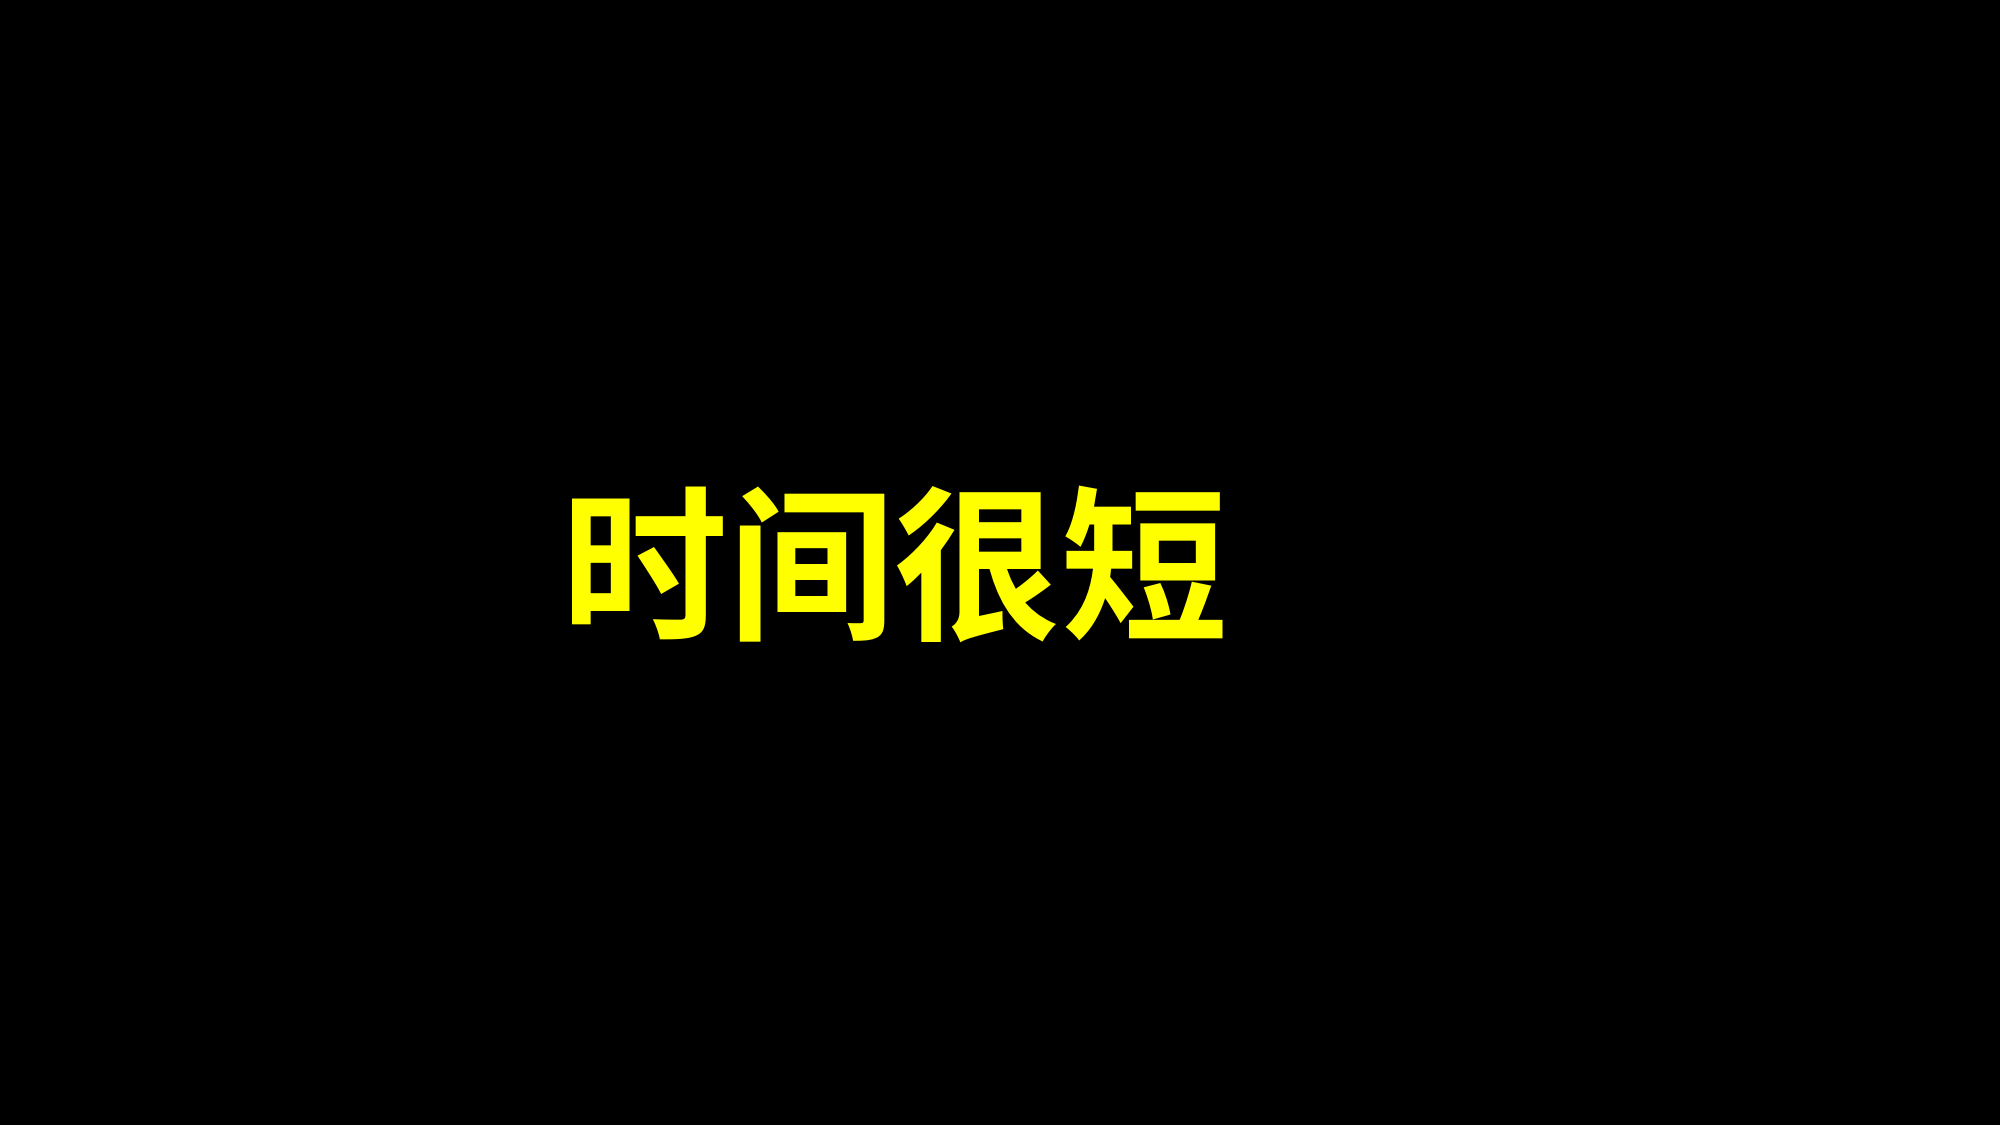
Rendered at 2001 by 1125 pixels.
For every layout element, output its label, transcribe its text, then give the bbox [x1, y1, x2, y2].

text_box 时间很短 [546, 453, 1453, 669]
